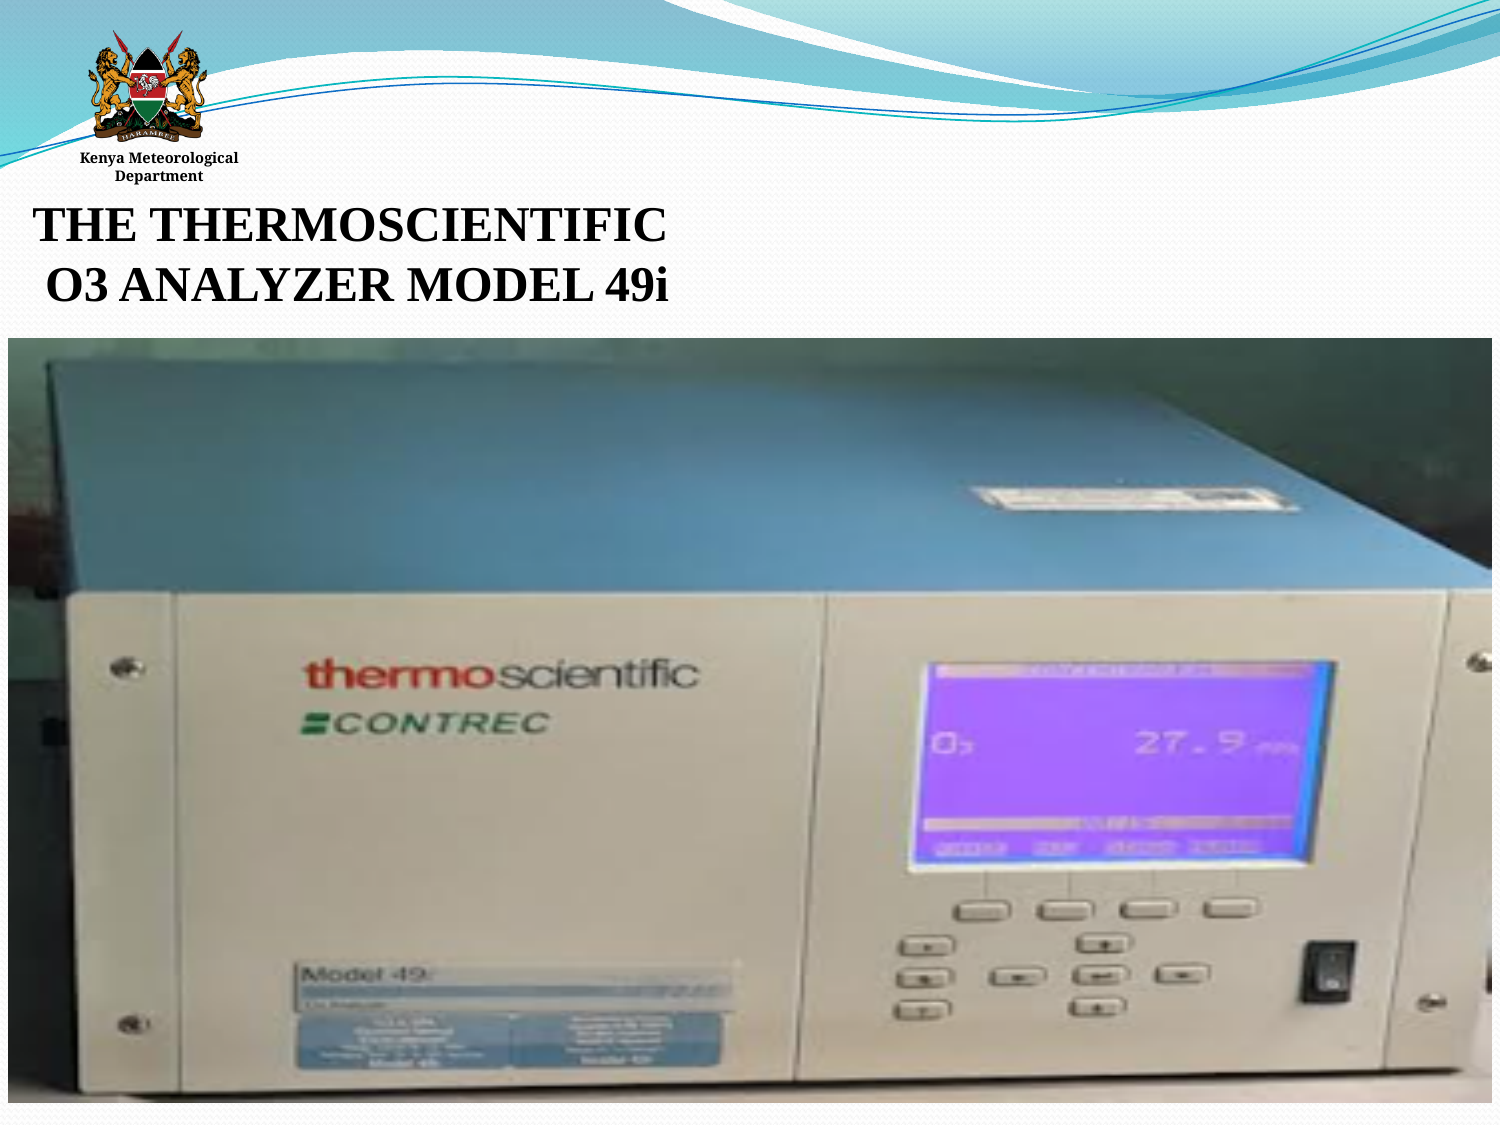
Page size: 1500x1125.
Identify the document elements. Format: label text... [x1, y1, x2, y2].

list THE THERMOSCIENTIFIC O3 ANALYZER MODEL 49i [17, 184, 1500, 1012]
picture [8, 338, 1492, 1103]
picture [88, 30, 207, 142]
